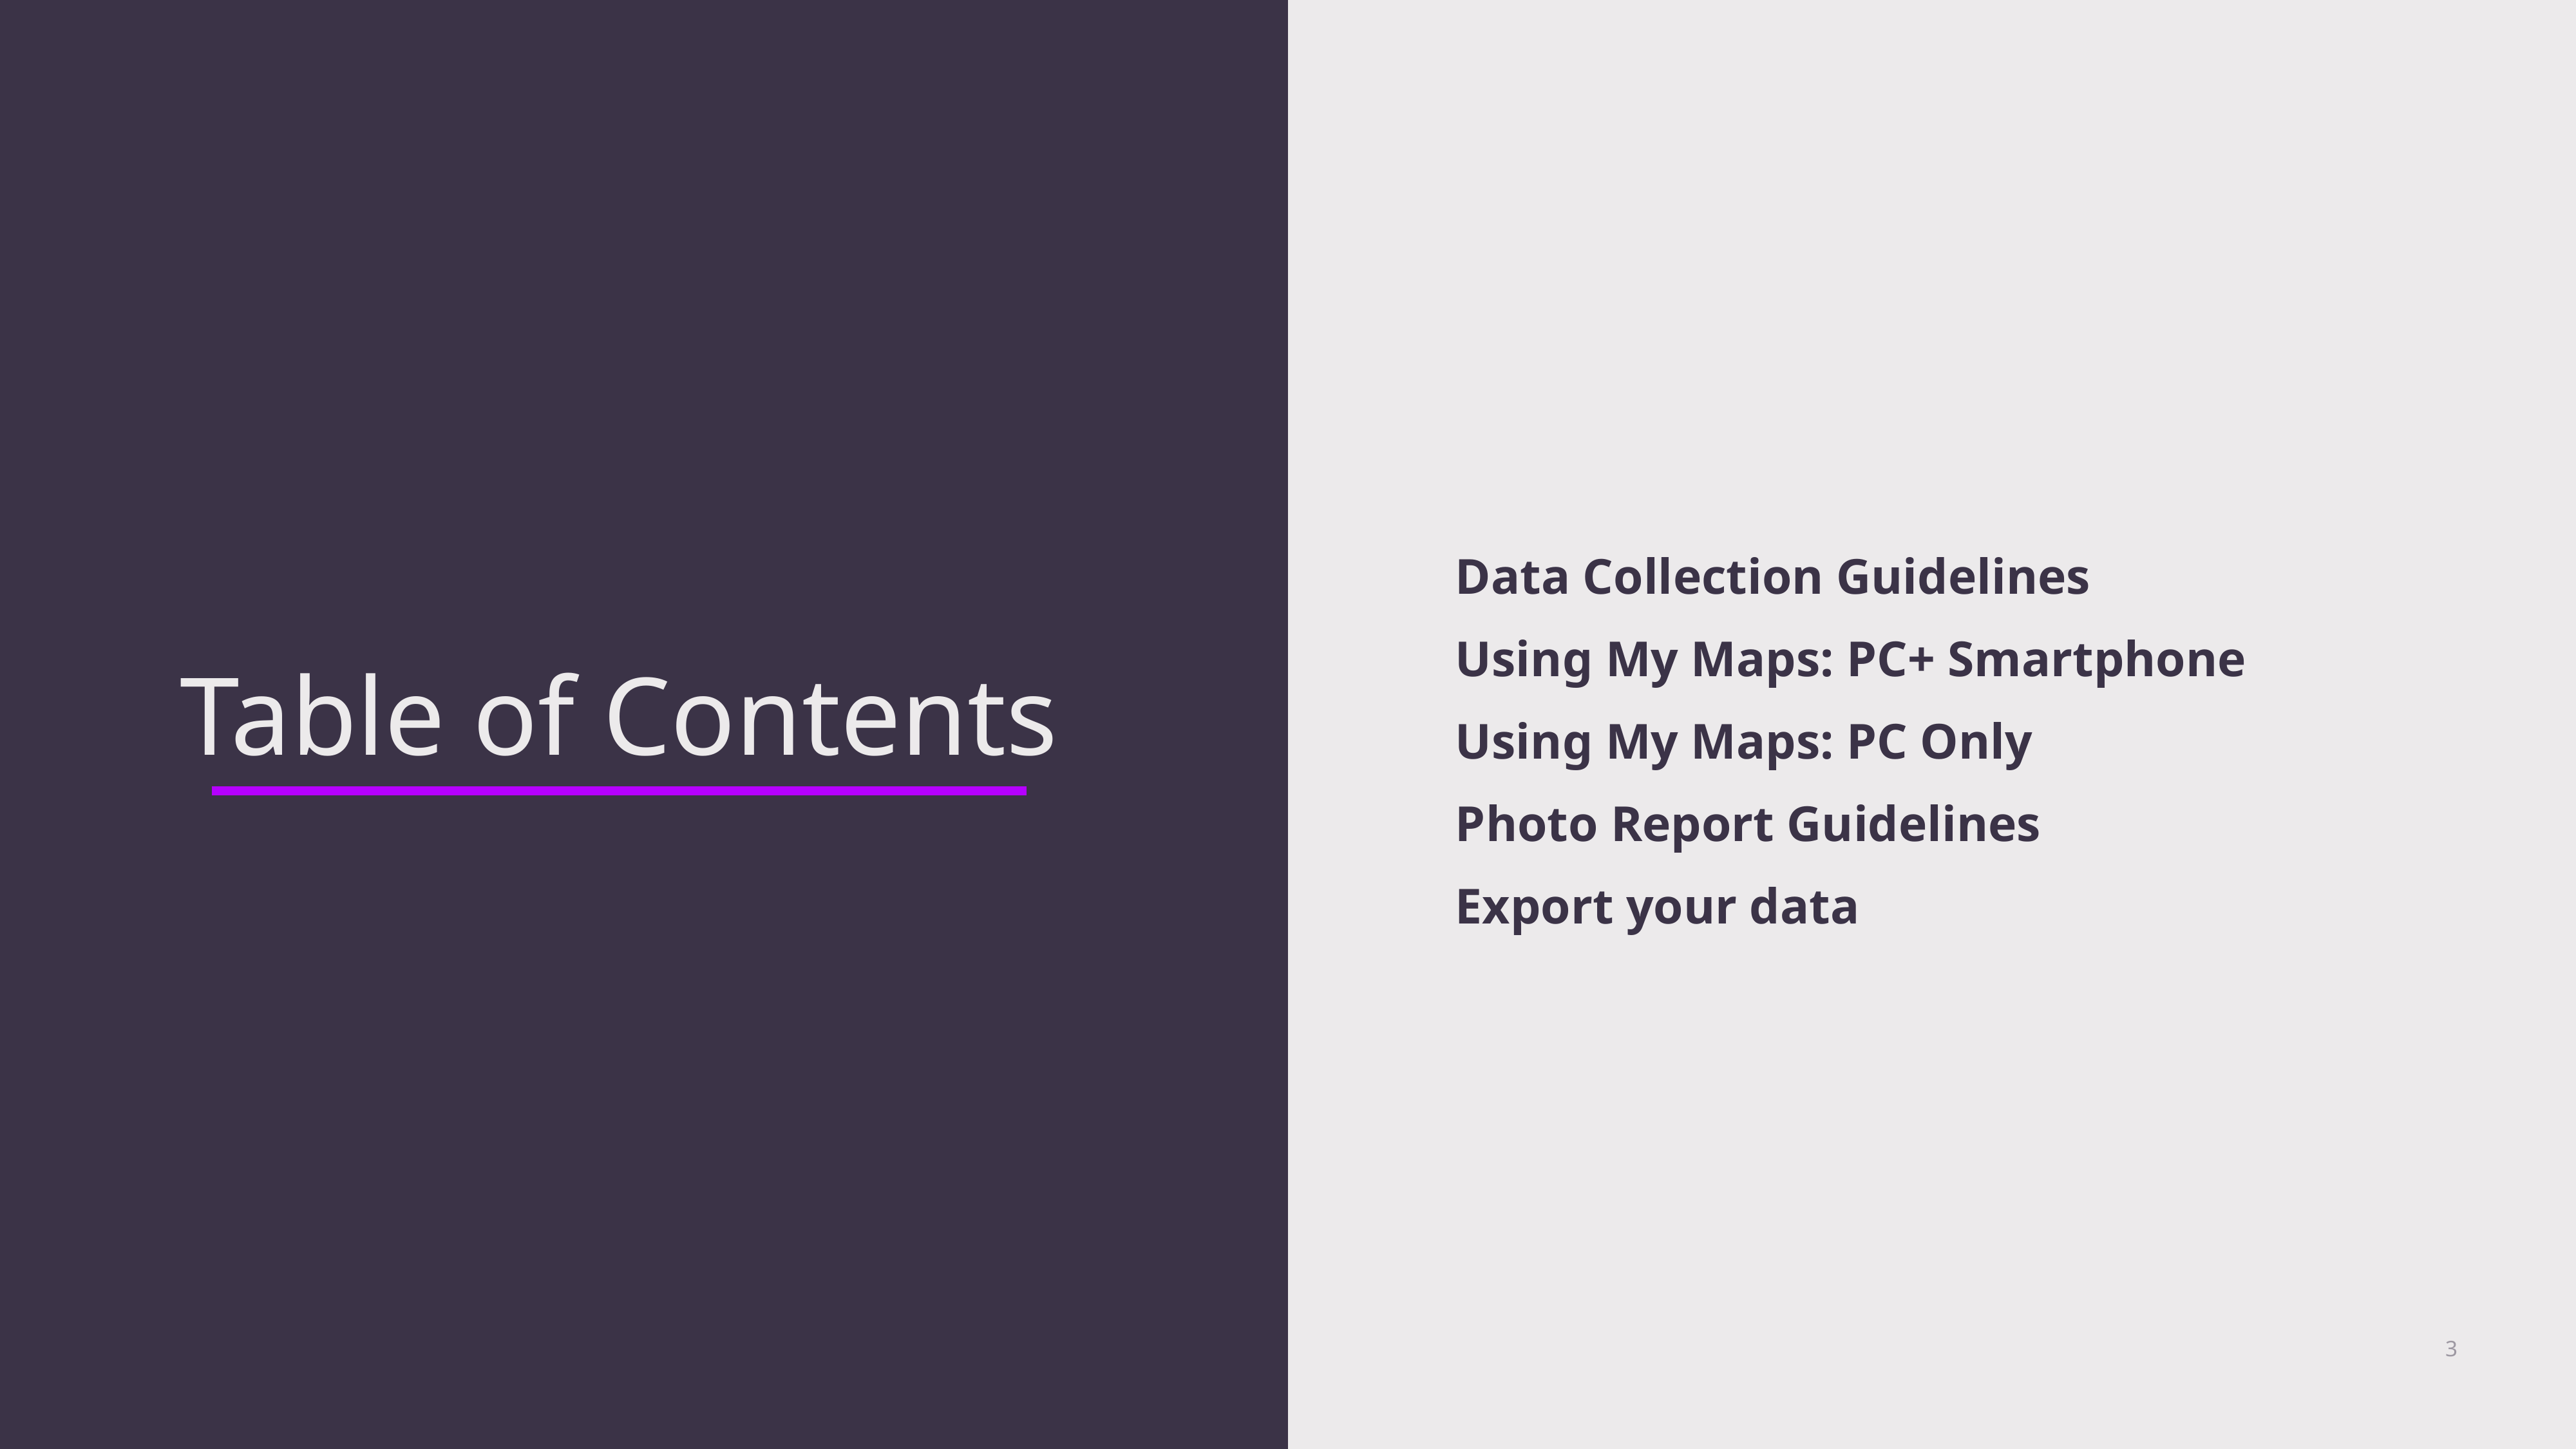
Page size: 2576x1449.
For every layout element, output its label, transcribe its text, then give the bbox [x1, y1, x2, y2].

text_box Using My Maps: PC+ Smartphone [1455, 622, 2463, 675]
slide_number 3 [2427, 1327, 2463, 1361]
text_box Export your data [1455, 869, 2463, 923]
list Data Collection Guidelines [1455, 540, 2463, 592]
text_box Photo Report Guidelines [1455, 787, 2463, 840]
text_box Using My Maps: PC Only [1455, 705, 2463, 757]
